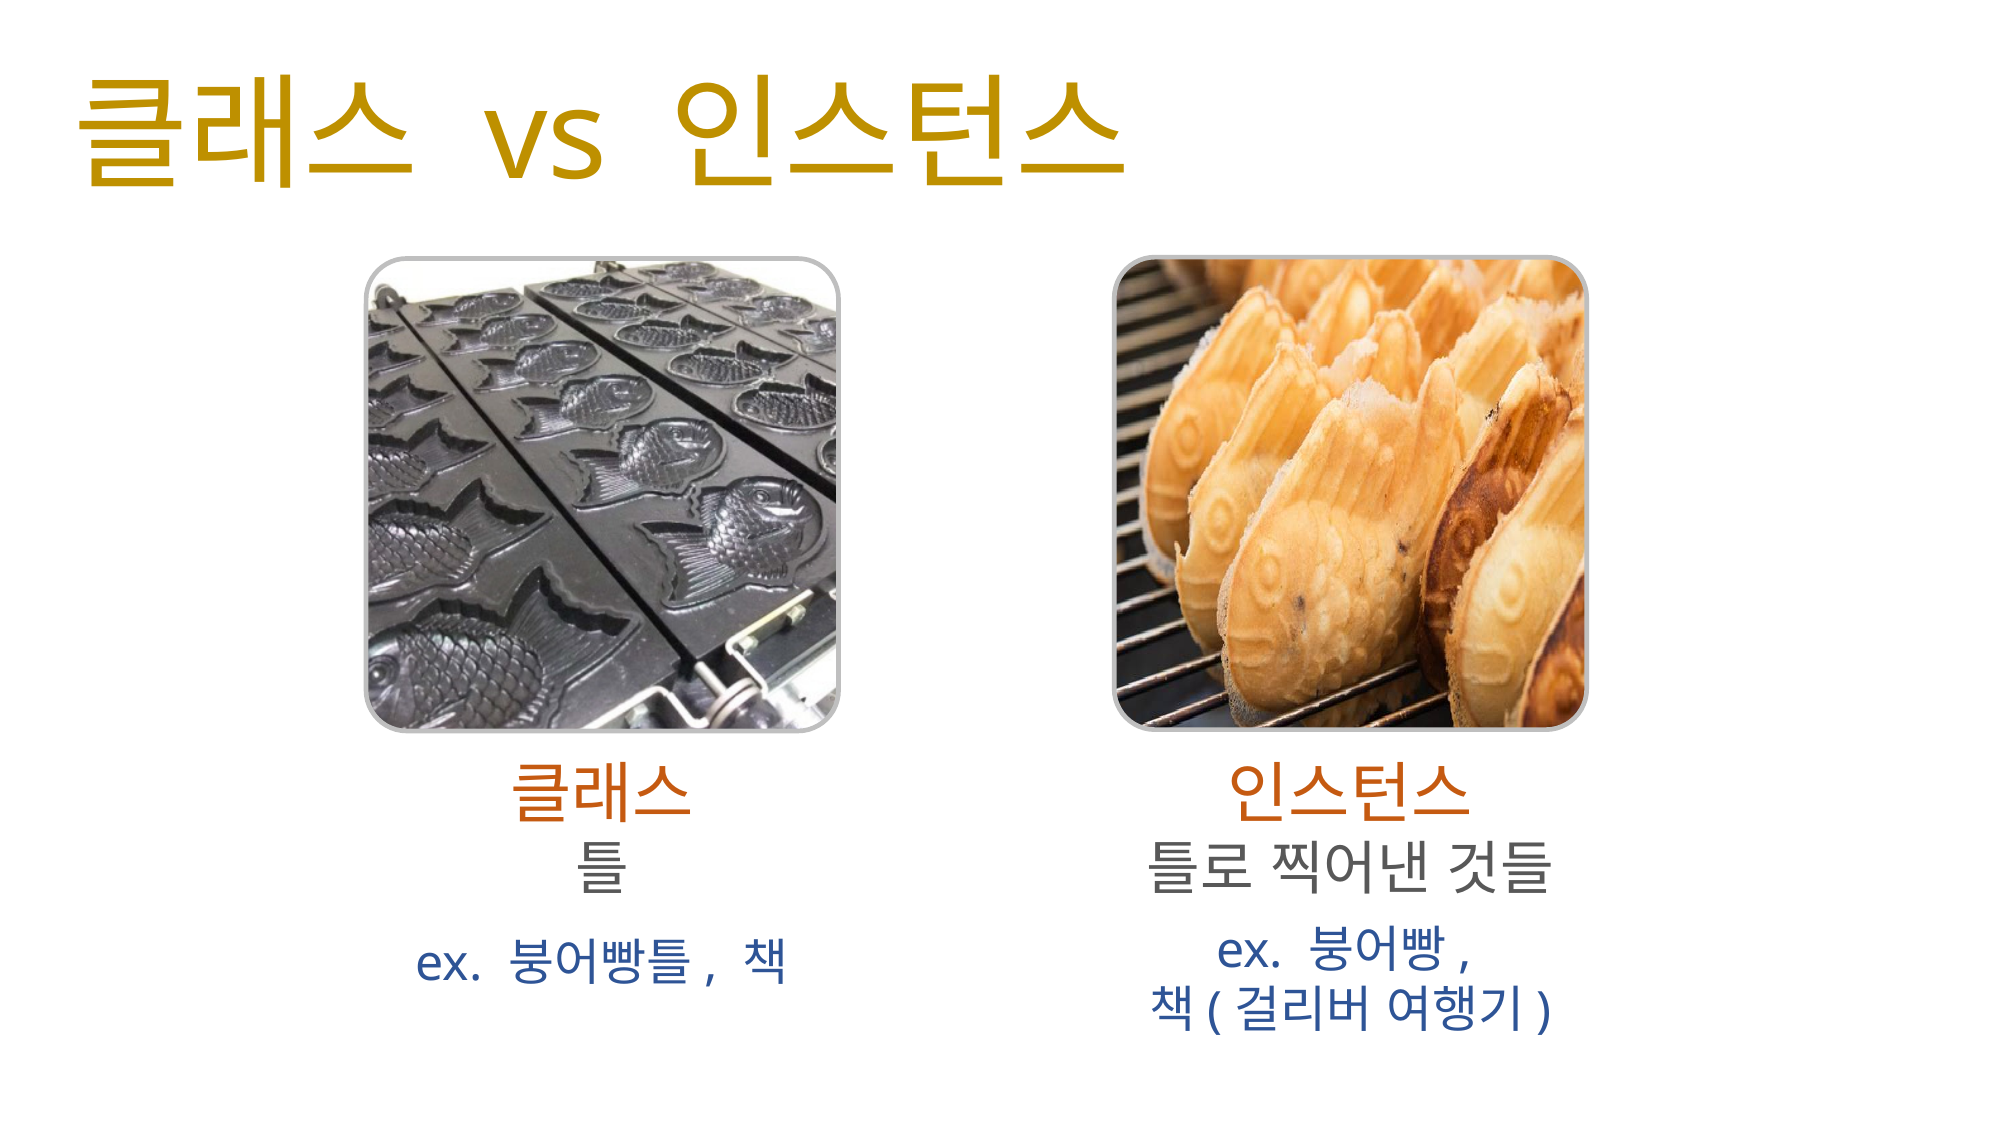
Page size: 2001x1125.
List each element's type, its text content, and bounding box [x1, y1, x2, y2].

text_box 인스턴스 틀로 찍어낸 것들 [1114, 743, 1587, 909]
text_box 클래스 틀 [366, 743, 839, 909]
picture [366, 258, 839, 731]
text_box ex. 붕어빵틀, 책 [366, 923, 839, 999]
text_box ex. 붕어빵, 책(걸리버 여행기) [1114, 909, 1587, 1045]
title 클래스 vs 인스턴스 [59, 29, 1784, 247]
picture [1114, 257, 1587, 730]
